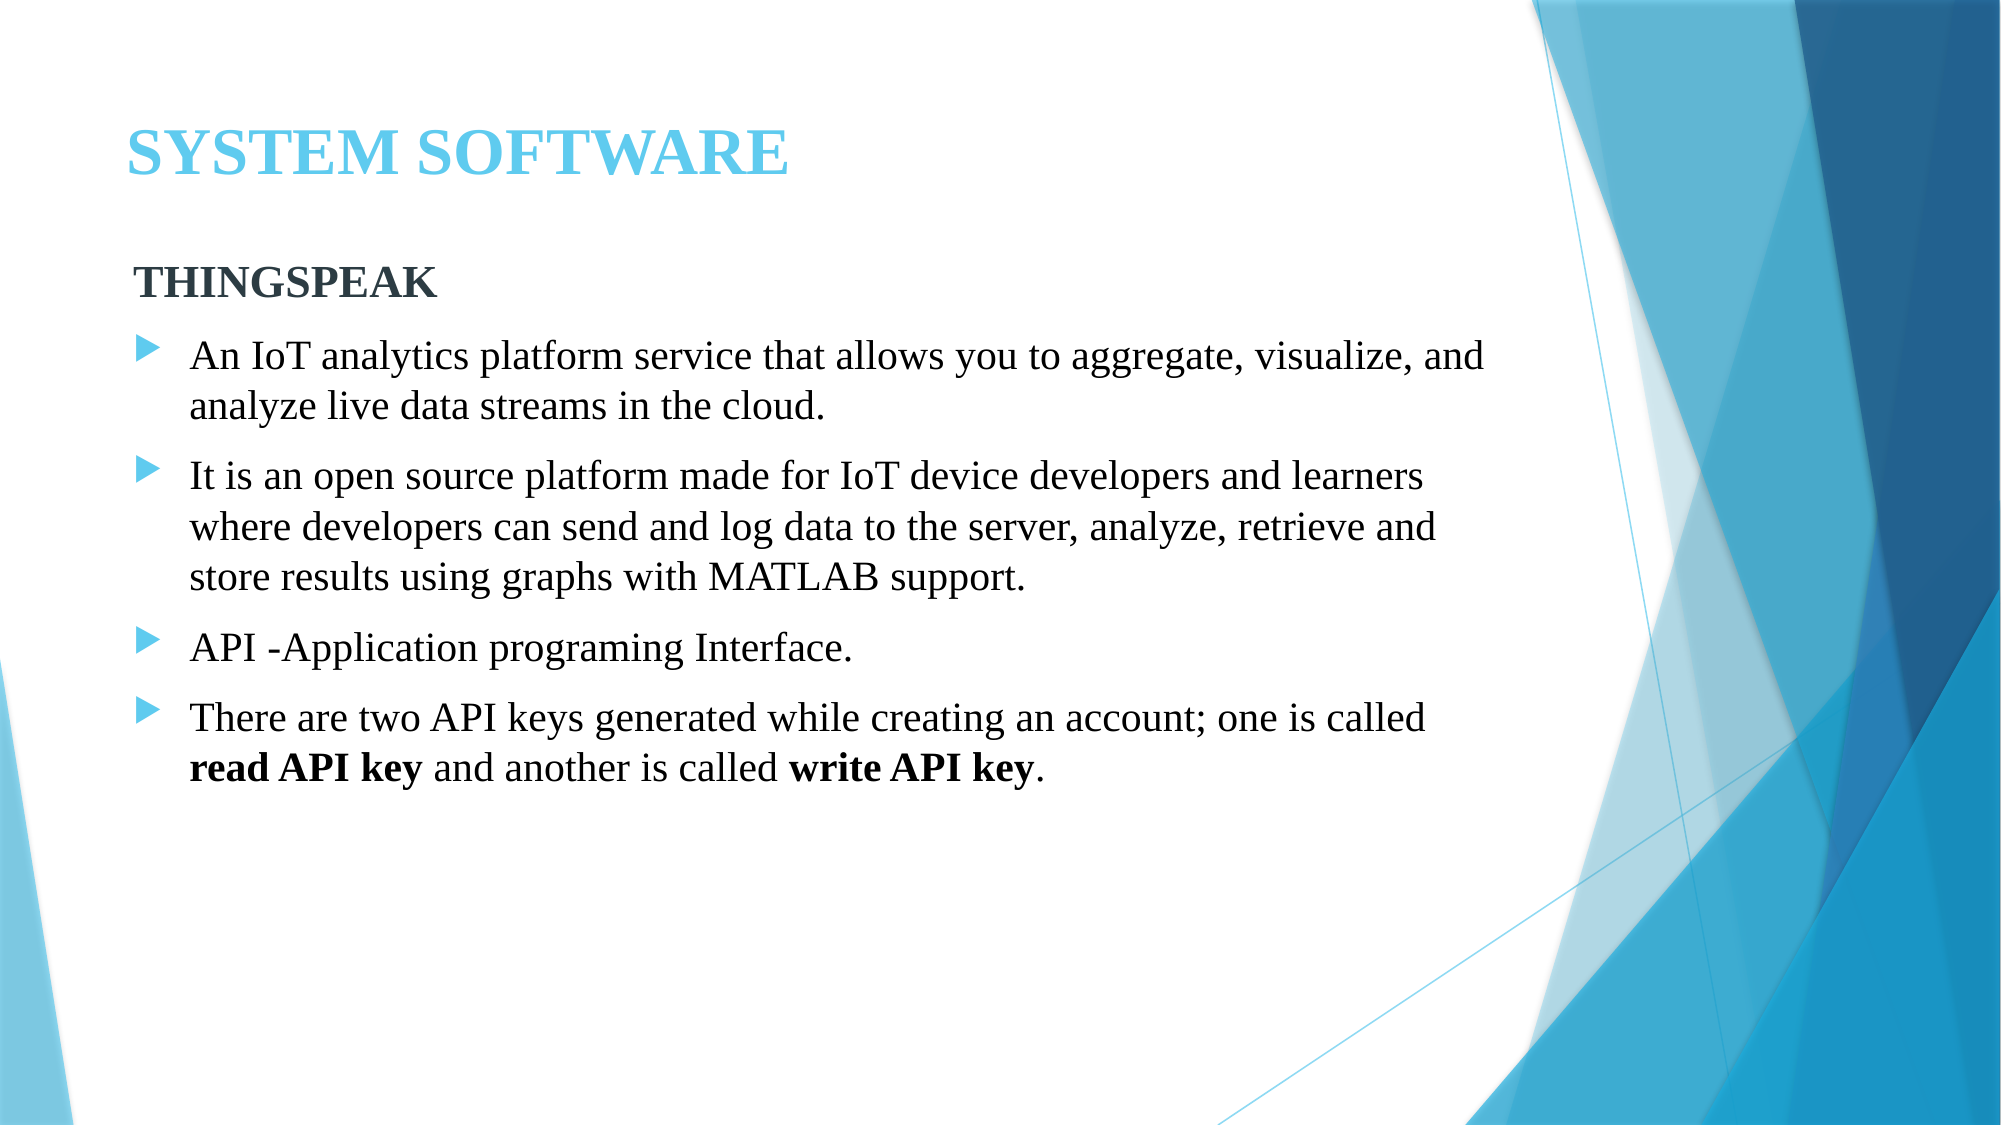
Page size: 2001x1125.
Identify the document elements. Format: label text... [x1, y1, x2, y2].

list THINGSPEAK An IoT analytics platform service that allows you to aggregate, visualize, and analyze live data streams in the cloud. It is an open source platform made for IoT device developers and learners where developers can send and log data to the server, analyze, retrieve and store results using graphs with MATLAB support. API -Application programing Interface. There are two API keys generated while creating an account; one is called read API key and another is called write API key. [118, 244, 1529, 881]
title SYSTEM SOFTWARE [111, 99, 1522, 317]
